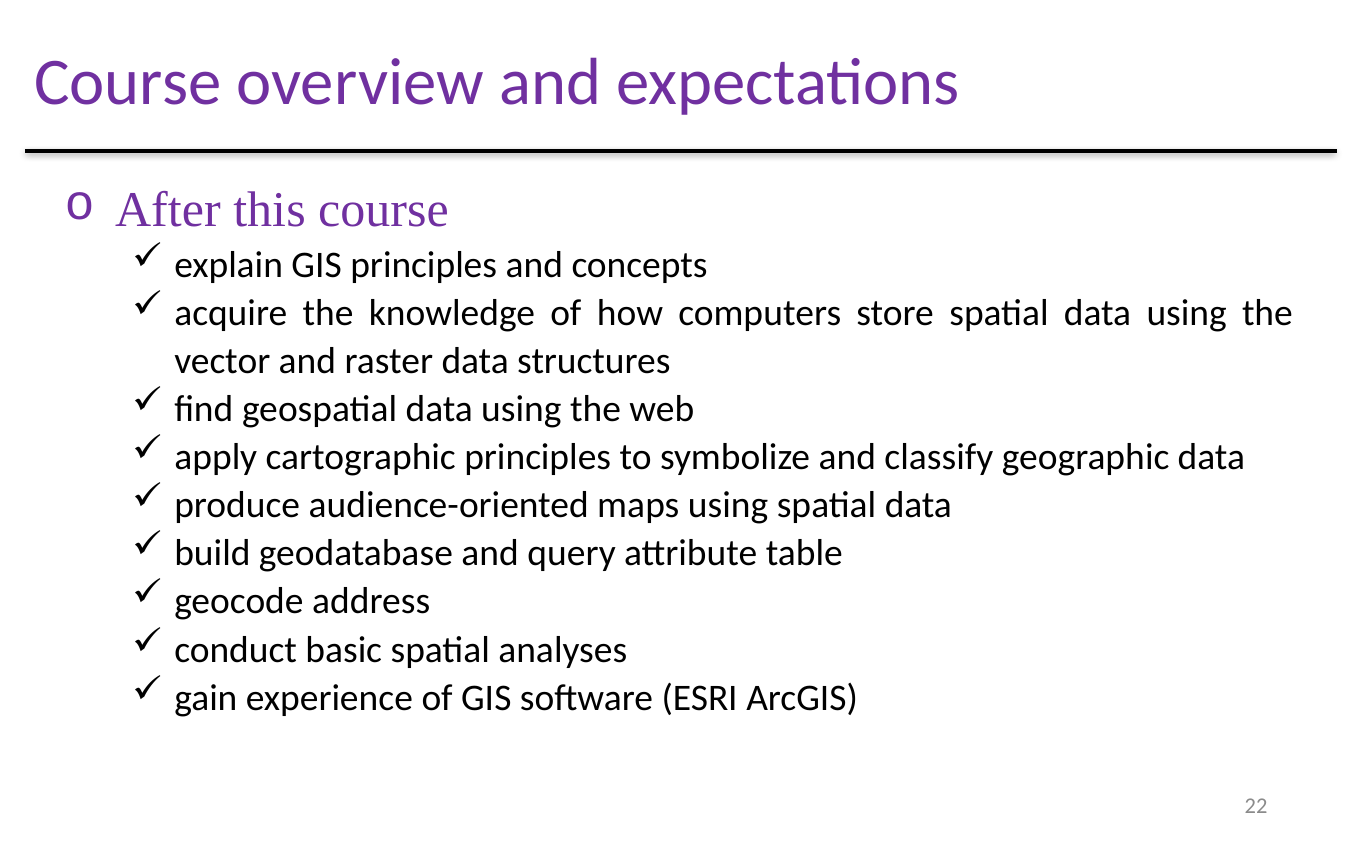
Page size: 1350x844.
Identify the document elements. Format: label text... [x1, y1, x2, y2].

slide_number 22 [967, 782, 1283, 827]
text_box Course overview and expectations [19, 7, 1345, 148]
list After this course explain GIS principles and concepts acquire the knowledge of how computers store spatial data using the vector and raster data structures find geospatial data using the web apply cartographic principles to symbolize and classify geographic data produce audience-oriented maps using spatial data build geodatabase and query attribute table geocode address conduct basic spatial analyses gain experience of GIS software (ESRI ArcGIS) [49, 168, 1310, 807]
